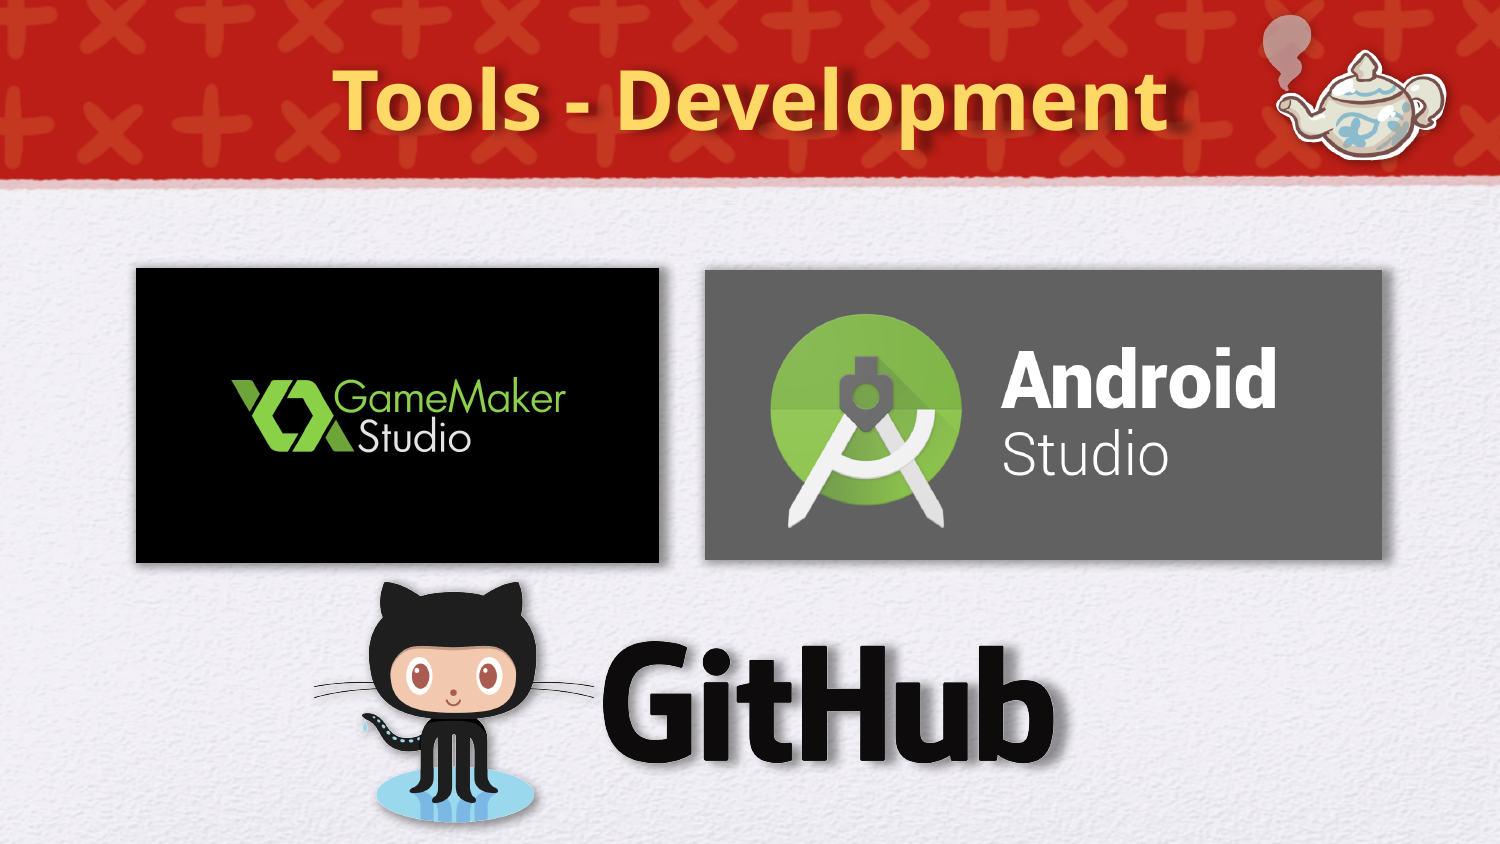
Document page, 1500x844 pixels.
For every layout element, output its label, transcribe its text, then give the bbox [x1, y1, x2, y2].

picture [0, 0, 1500, 844]
title Tools - Development [129, 4, 1232, 179]
